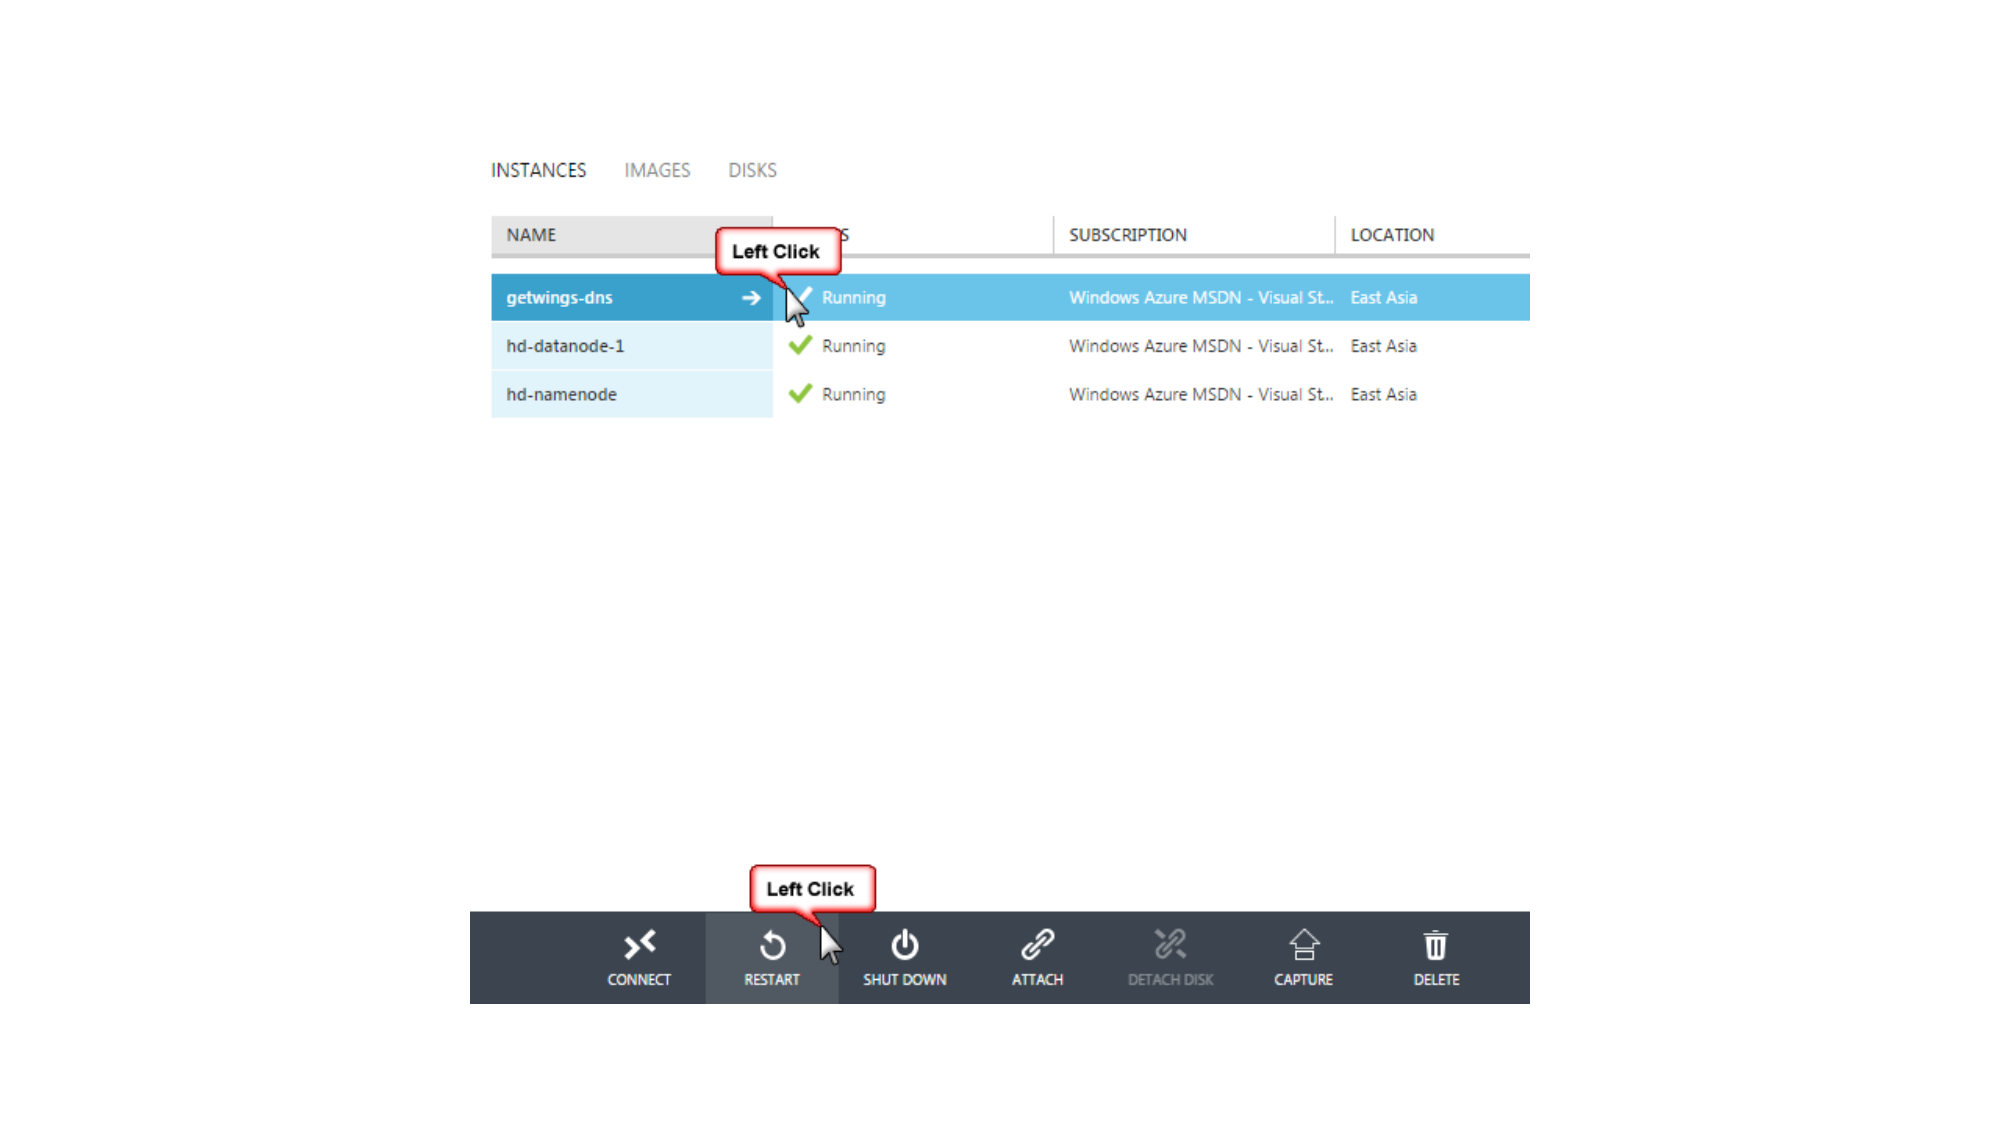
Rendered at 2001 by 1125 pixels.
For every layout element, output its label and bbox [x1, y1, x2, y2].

picture [470, 120, 1530, 1005]
